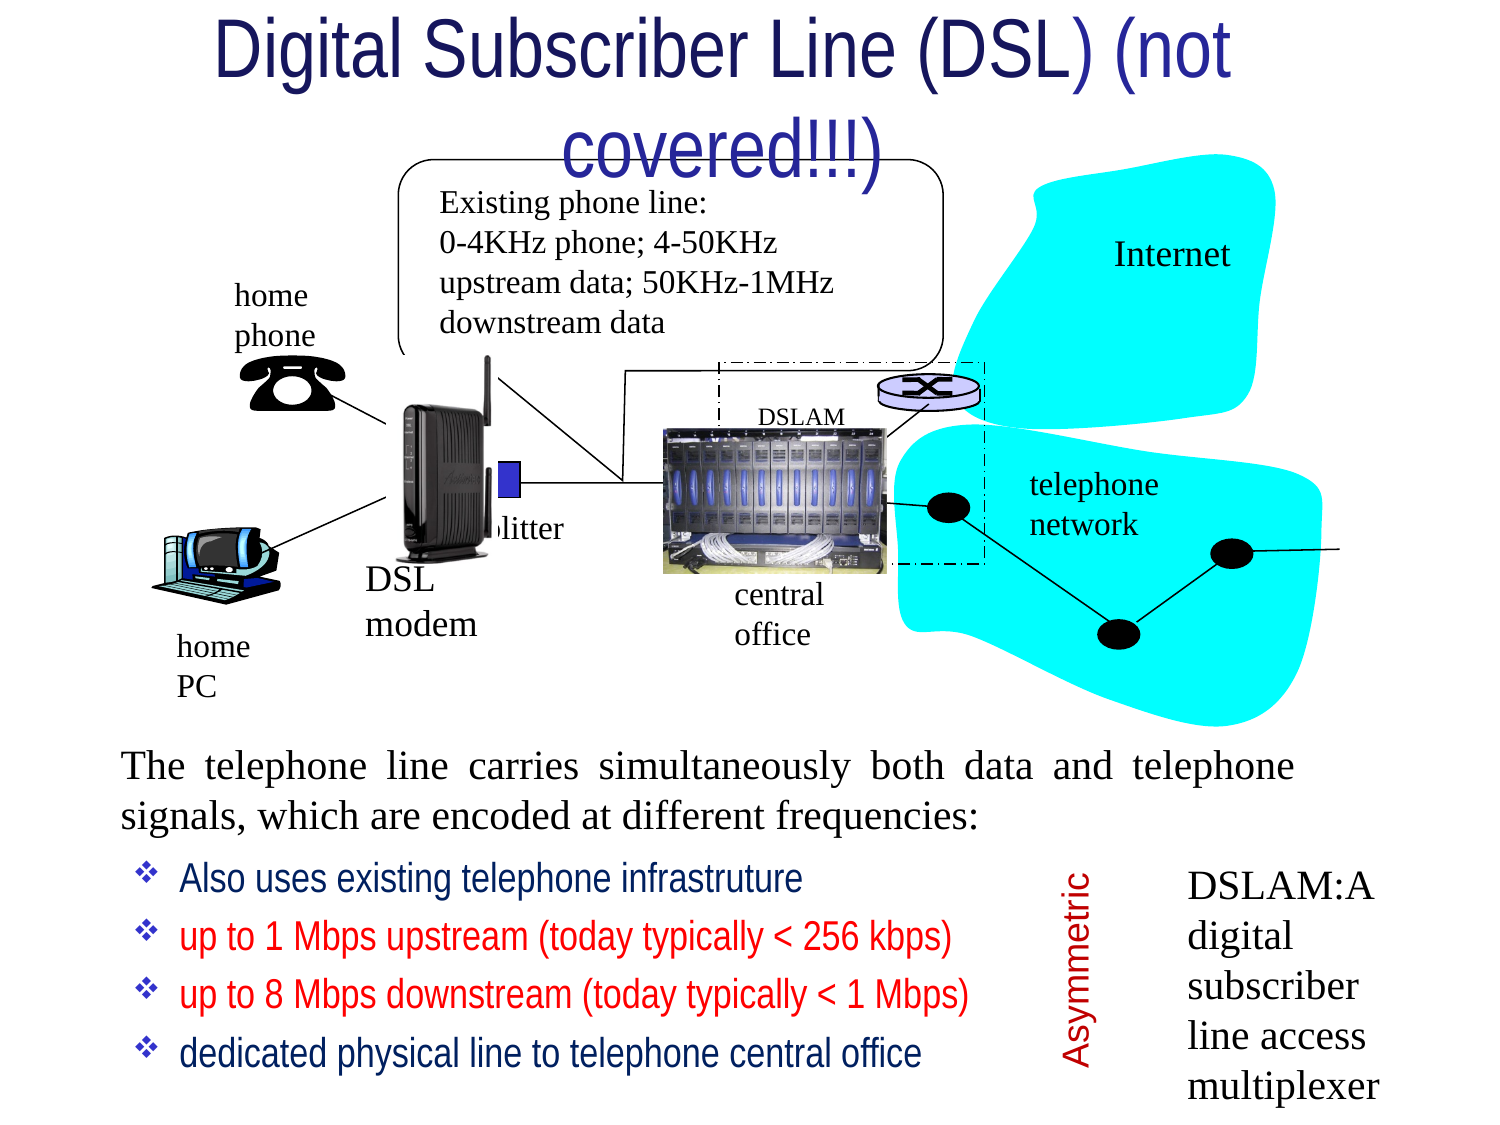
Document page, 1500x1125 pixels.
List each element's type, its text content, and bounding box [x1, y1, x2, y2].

text_box The telephone line carries simultaneously both data and telephone signals, which are encoded at different frequencies: [105, 730, 1311, 845]
title Digital Subscriber Line (DSL) (not covered!!!) [577, 0, 1361, 188]
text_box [144, 159, 1340, 731]
text_box DSLAM:A digital subscriber line access multiplexer [1172, 850, 1438, 1116]
picture [663, 428, 887, 575]
text_box Also uses existing telephone infrastruture up to 1 Mbps upstream (today typically < 256 kbps) up to 8 Mbps downstream (today typically < 1 Mbps) dedicated physical line to telephone central office [42, 843, 1469, 1084]
text_box [25, 0, 577, 288]
text_box Asymmetric [1043, 857, 1104, 1084]
picture [386, 355, 498, 565]
